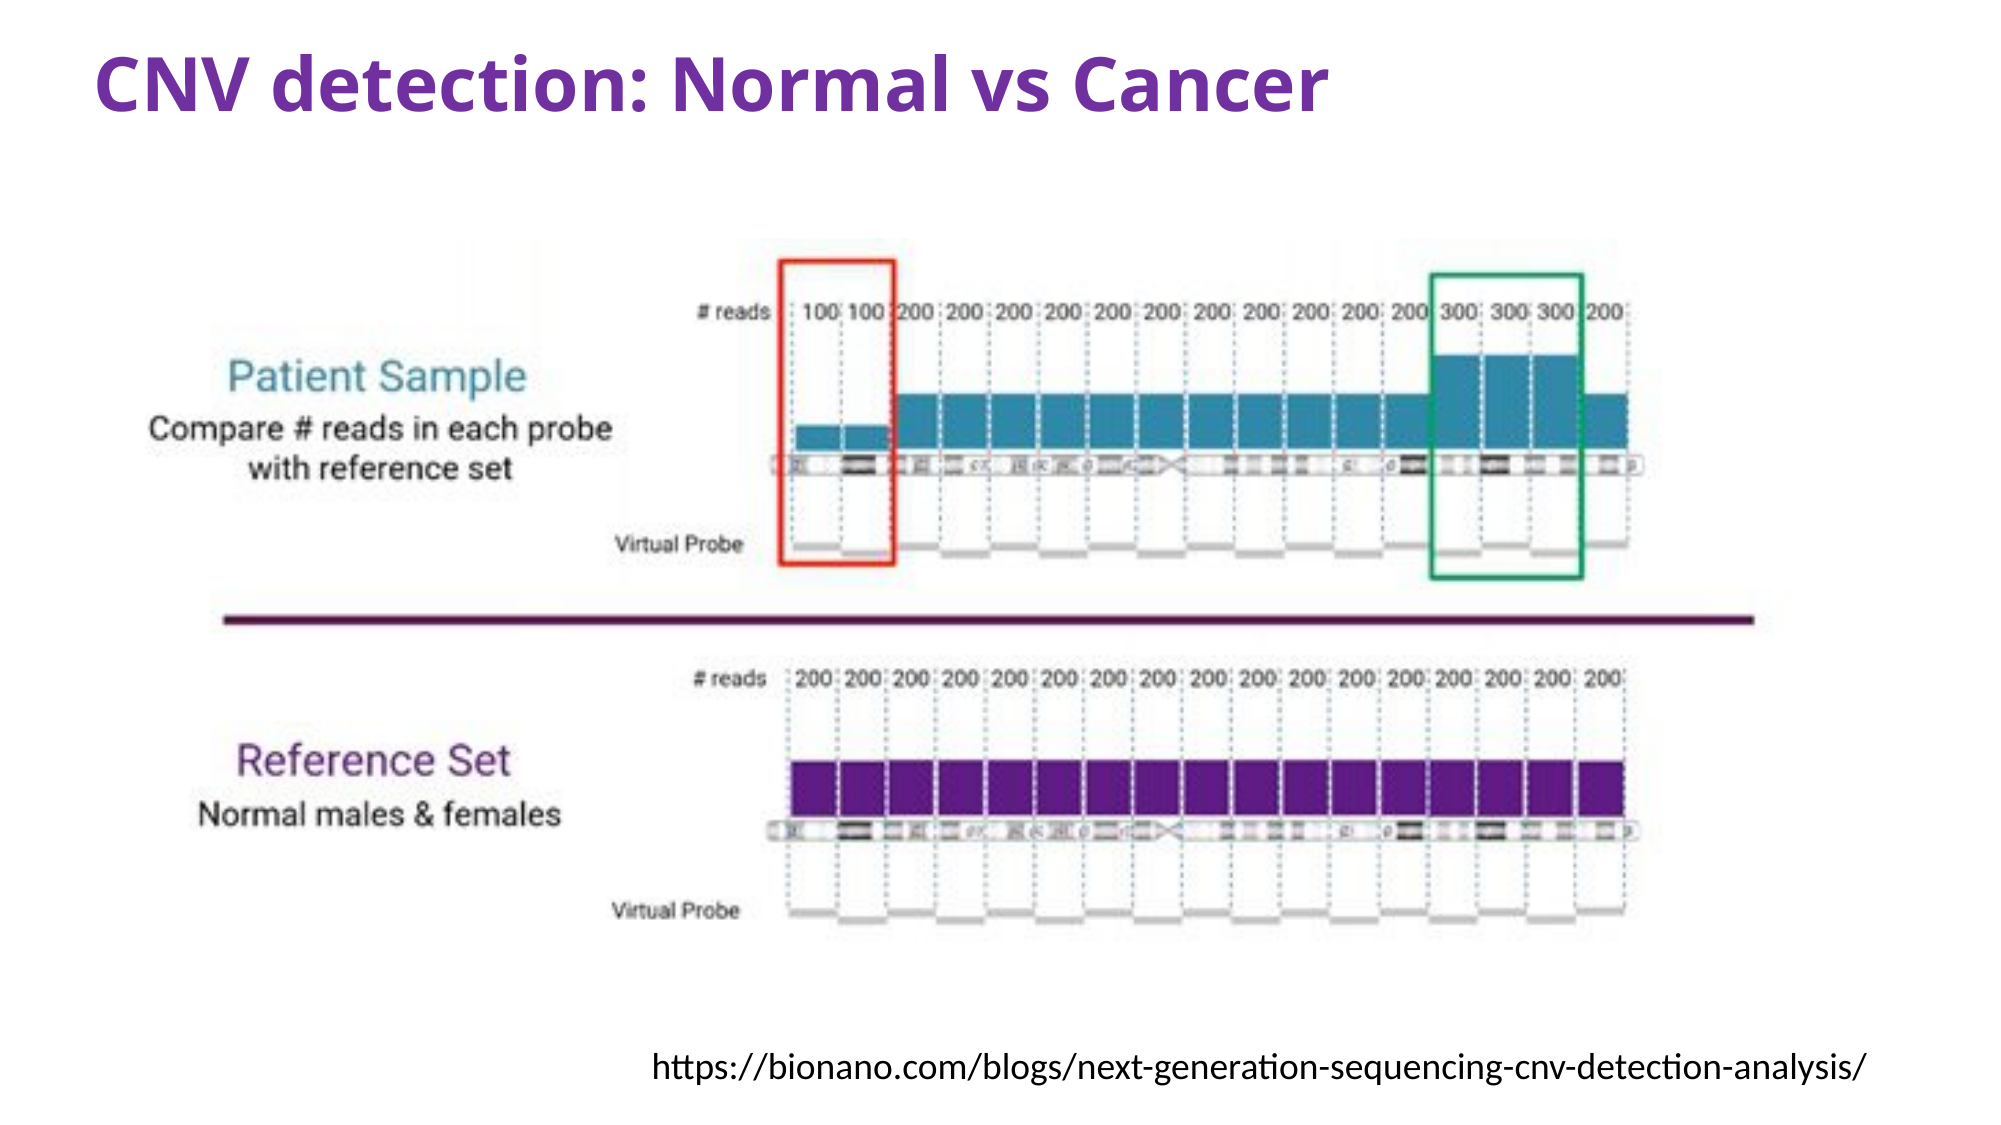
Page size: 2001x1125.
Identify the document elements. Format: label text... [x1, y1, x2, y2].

title CNV detection: Normal vs Cancer [78, 29, 1922, 145]
text_box https://bionano.com/blogs/next-generation-sequencing-cnv-detection-analysis/ [636, 1034, 1975, 1095]
picture [123, 238, 1838, 964]
